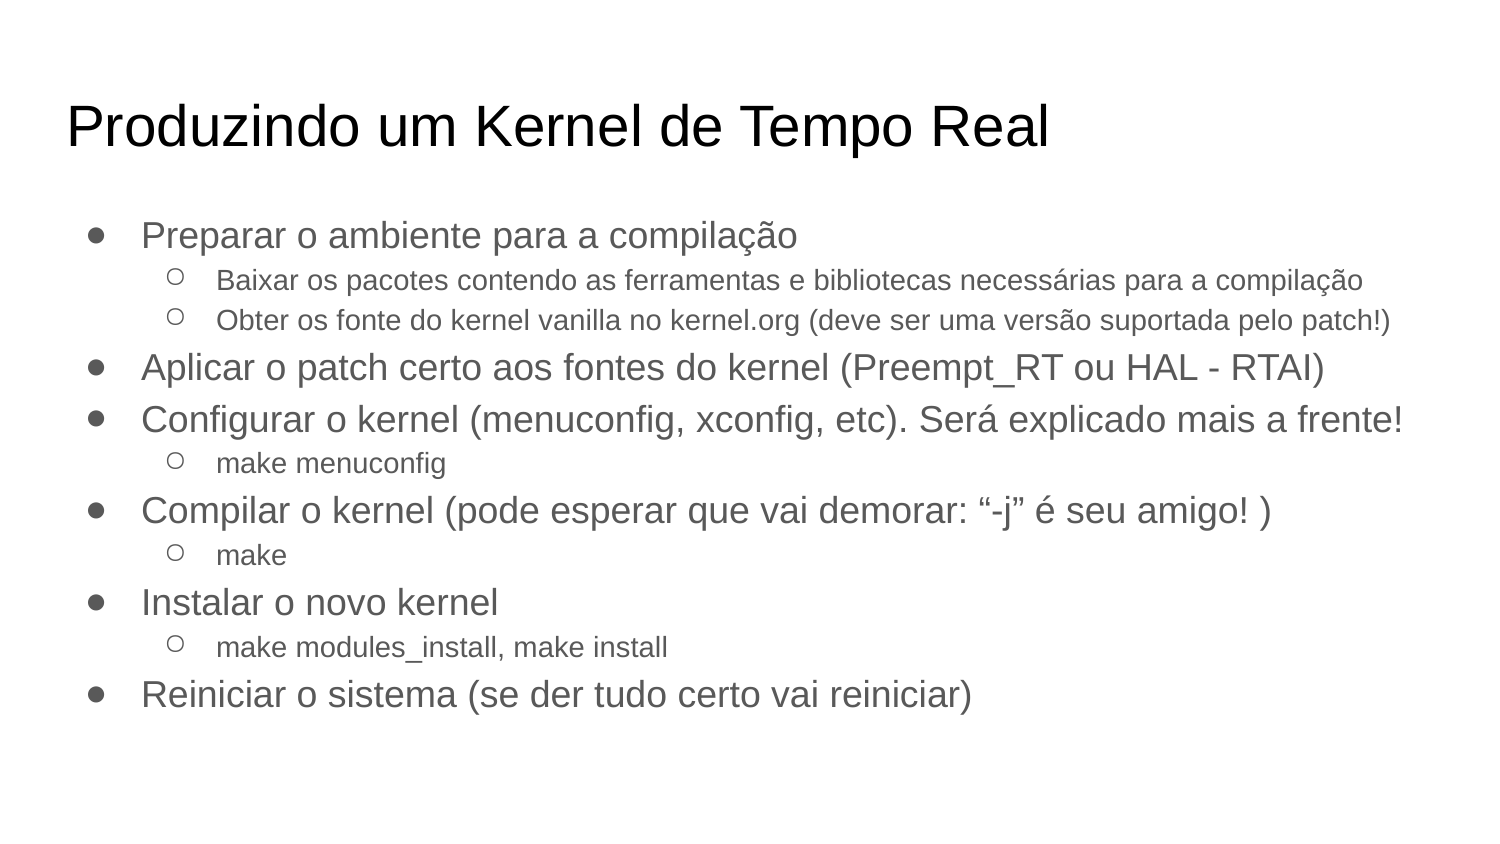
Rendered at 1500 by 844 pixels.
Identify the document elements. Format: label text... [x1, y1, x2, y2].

title Produzindo um Kernel de Tempo Real [51, 72, 1500, 167]
list Preparar o ambiente para a compilação Baixar os pacotes contendo as ferramentas e bibliotecas necessárias para a compilação Obter os fonte do kernel vanilla no kernel.org (deve ser uma versão suportada pelo patch!) Aplicar o patch certo aos fontes do kernel (Preempt_RT ou HAL - RTAI) Configurar o kernel (menuconfig, xconfig, etc). Será explicado mais a frente! make menuconfig Compilar o kernel (pode esperar que vai demorar: “-j” é seu amigo! ) make Instalar o novo kernel make modules_install, make install Reiniciar o sistema (se der tudo certo vai reiniciar) [51, 189, 1449, 750]
